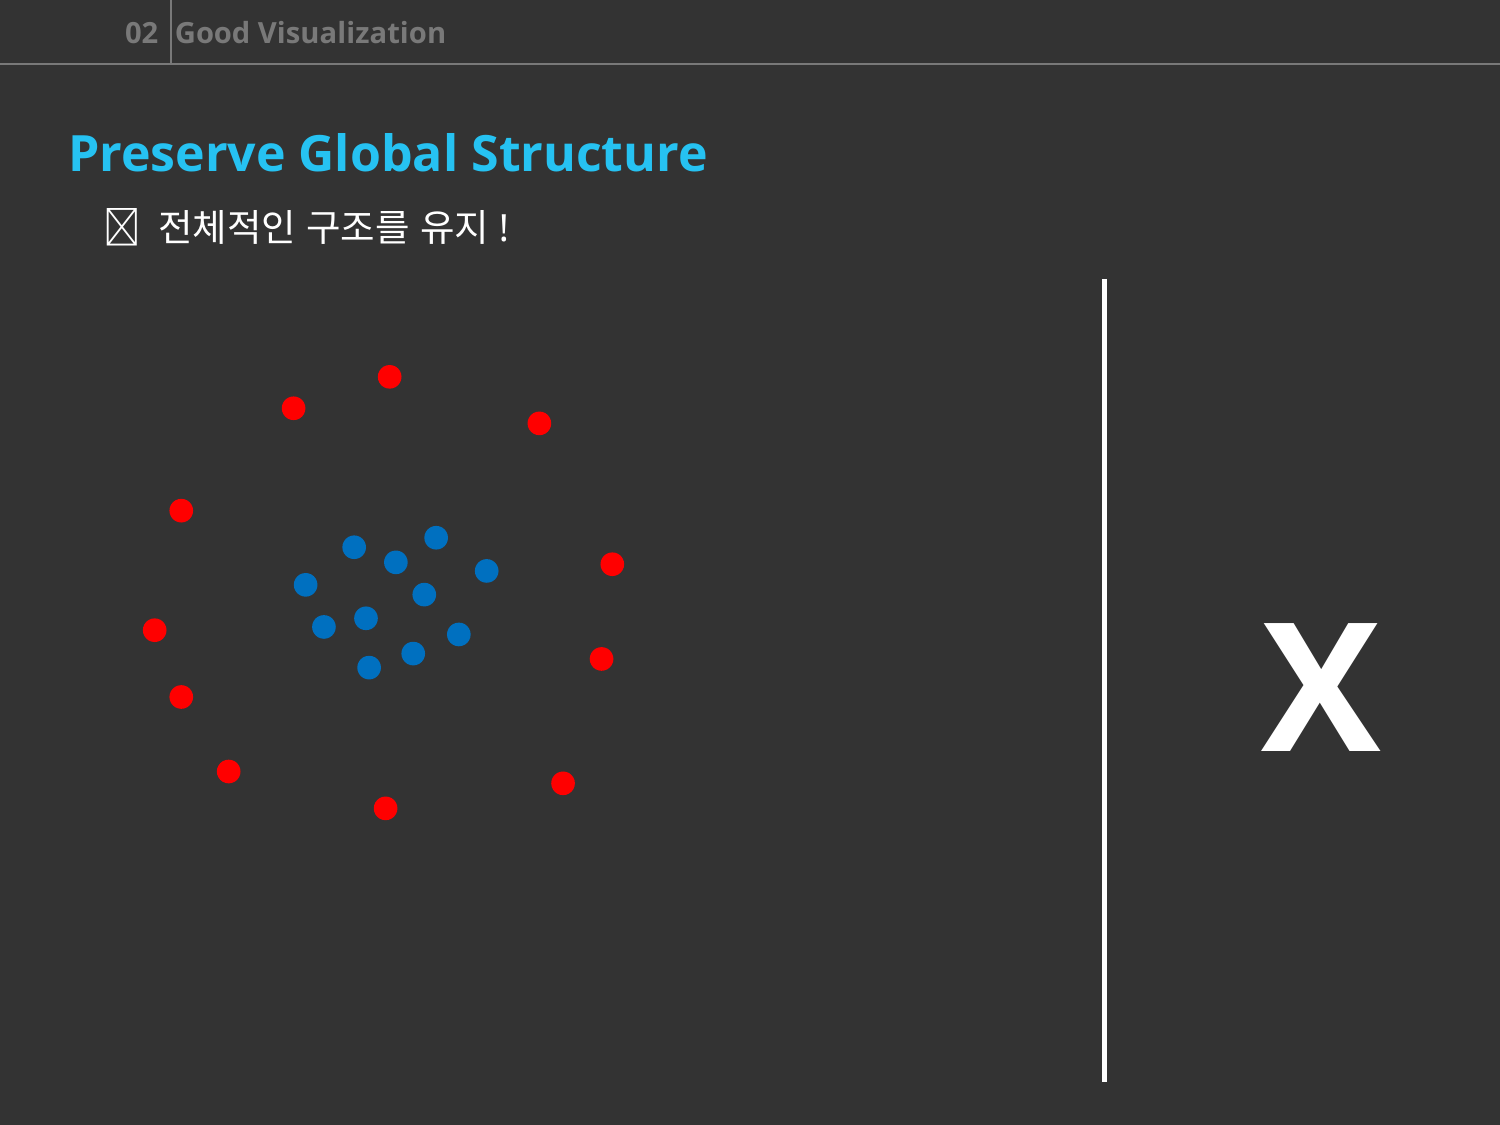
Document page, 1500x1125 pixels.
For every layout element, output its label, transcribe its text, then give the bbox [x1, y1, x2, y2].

text_box [279, 394, 308, 423]
text_box [291, 570, 320, 599]
list Preserve Global Structure [53, 113, 880, 197]
text_box [371, 794, 400, 823]
text_box [214, 757, 243, 786]
text_box [310, 613, 338, 641]
text_box [140, 616, 169, 645]
text_box [444, 620, 473, 649]
text_box [598, 550, 627, 579]
text_box [167, 683, 196, 711]
text_box  전체적인 구조를 유지! [88, 196, 1128, 264]
text_box [399, 639, 428, 668]
text_box [167, 496, 196, 525]
text_box [375, 362, 404, 391]
text_box [381, 548, 410, 577]
text_box [549, 769, 577, 798]
text_box X [1246, 564, 1434, 797]
text_box [410, 580, 439, 609]
text_box [525, 409, 554, 438]
text_box [422, 523, 451, 552]
text_box [472, 556, 501, 585]
text_box [355, 653, 384, 682]
text_box [340, 533, 369, 562]
text_box [352, 604, 380, 633]
text_box [587, 645, 616, 673]
